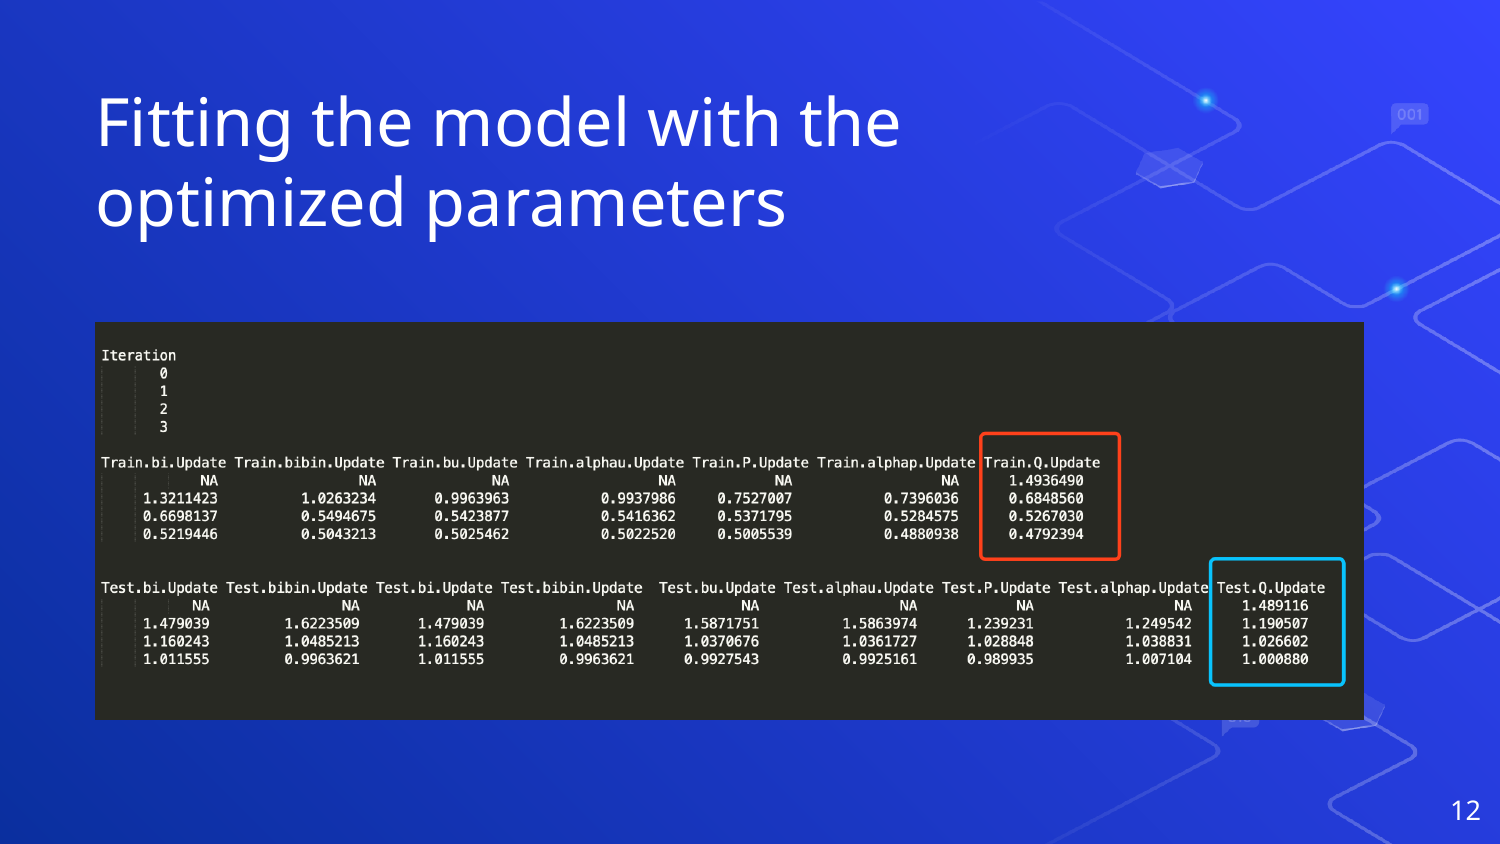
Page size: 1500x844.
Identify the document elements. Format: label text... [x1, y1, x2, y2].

title Fitting the model with the optimized parameters [95, 61, 1082, 240]
picture [0, 0, 1500, 844]
slide_number 12 [1391, 779, 1482, 844]
